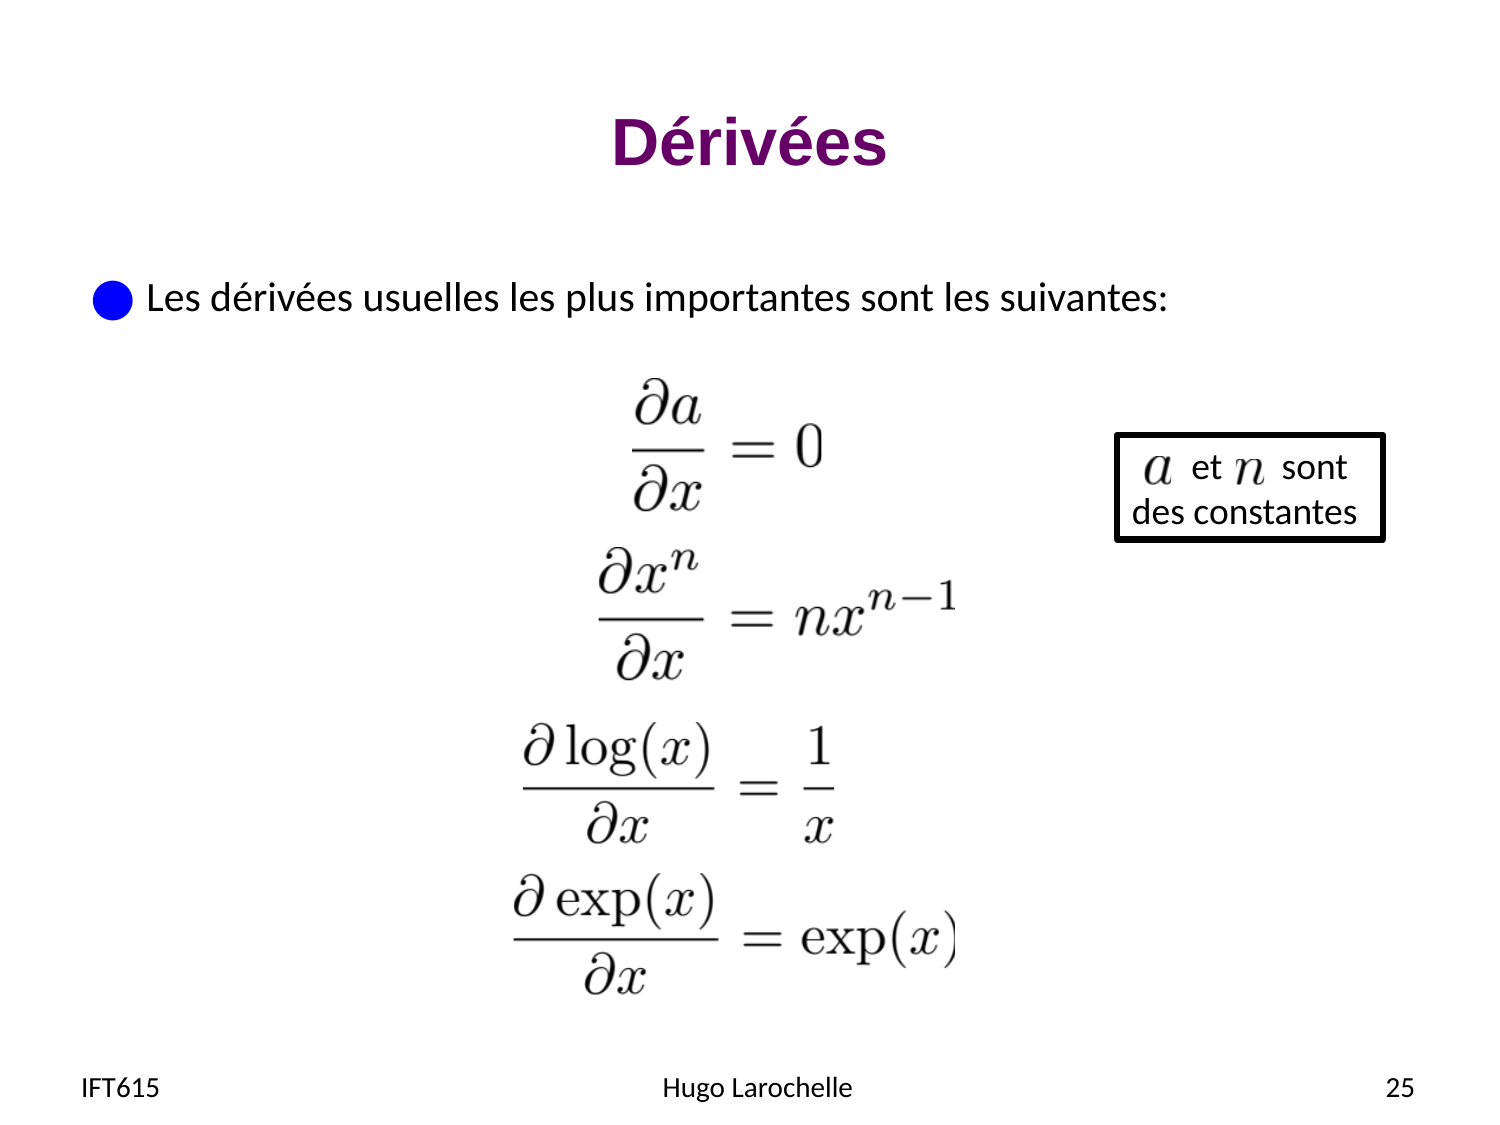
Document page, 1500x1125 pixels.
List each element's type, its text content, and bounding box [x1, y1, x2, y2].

list Les dérivées usuelles les plus importantes sont les suivantes: [75, 262, 1425, 1005]
title Dérivées [75, 45, 1425, 233]
picture [513, 872, 956, 995]
picture [1144, 456, 1172, 486]
picture [1235, 459, 1265, 486]
picture [631, 378, 822, 512]
picture [598, 547, 956, 681]
slide_number 25 [1080, 1056, 1431, 1117]
slide_number IFT615 [66, 1056, 356, 1117]
text_box et sont des constantes [1117, 434, 1383, 540]
footer Hugo Larochelle [520, 1056, 996, 1117]
picture [522, 720, 835, 844]
